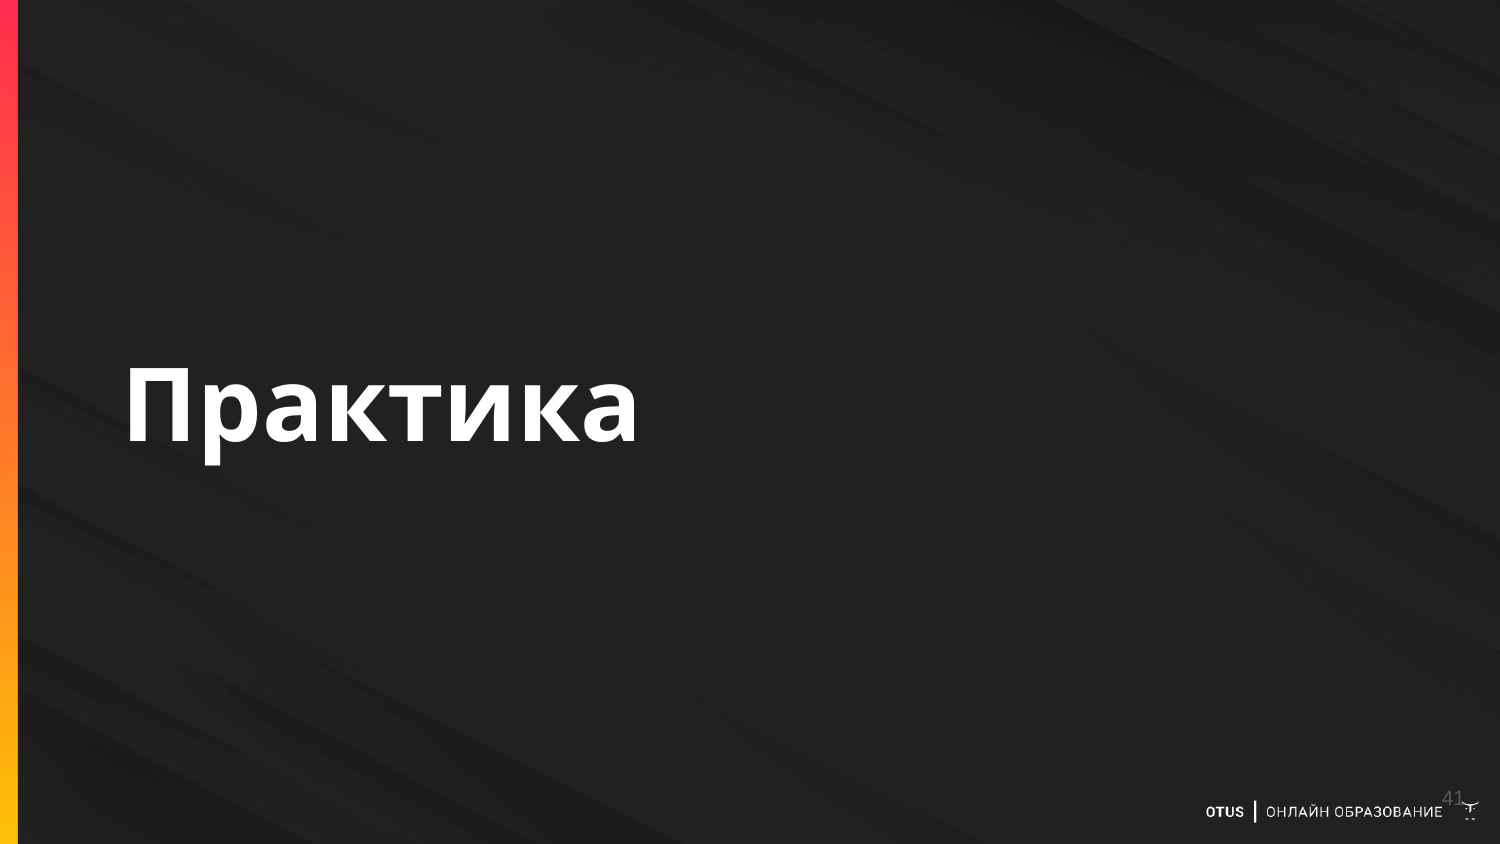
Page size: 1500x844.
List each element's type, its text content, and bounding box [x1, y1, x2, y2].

picture [0, 0, 1500, 844]
title Практика [106, 65, 1390, 737]
slide_number 41 [1389, 764, 1480, 830]
